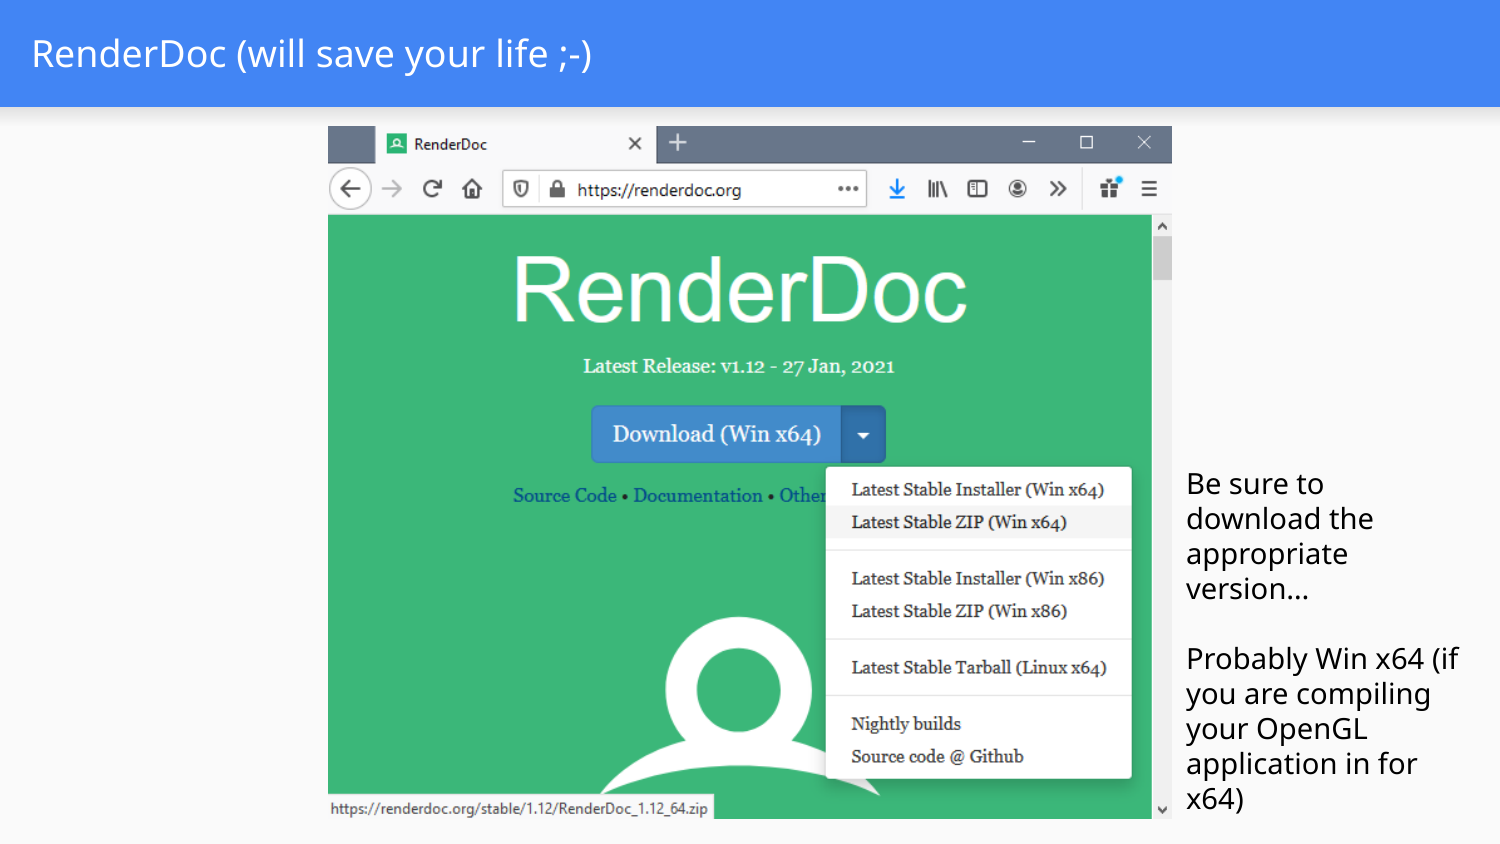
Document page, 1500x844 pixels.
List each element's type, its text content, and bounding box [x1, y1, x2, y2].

picture [328, 126, 1172, 819]
text_box Be sure to download the appropriate version… Probably Win x64 (if you are compiling your OpenGL application in for x64) [1171, 450, 1479, 830]
title RenderDoc (will save your life ;-) [16, 2, 1464, 102]
